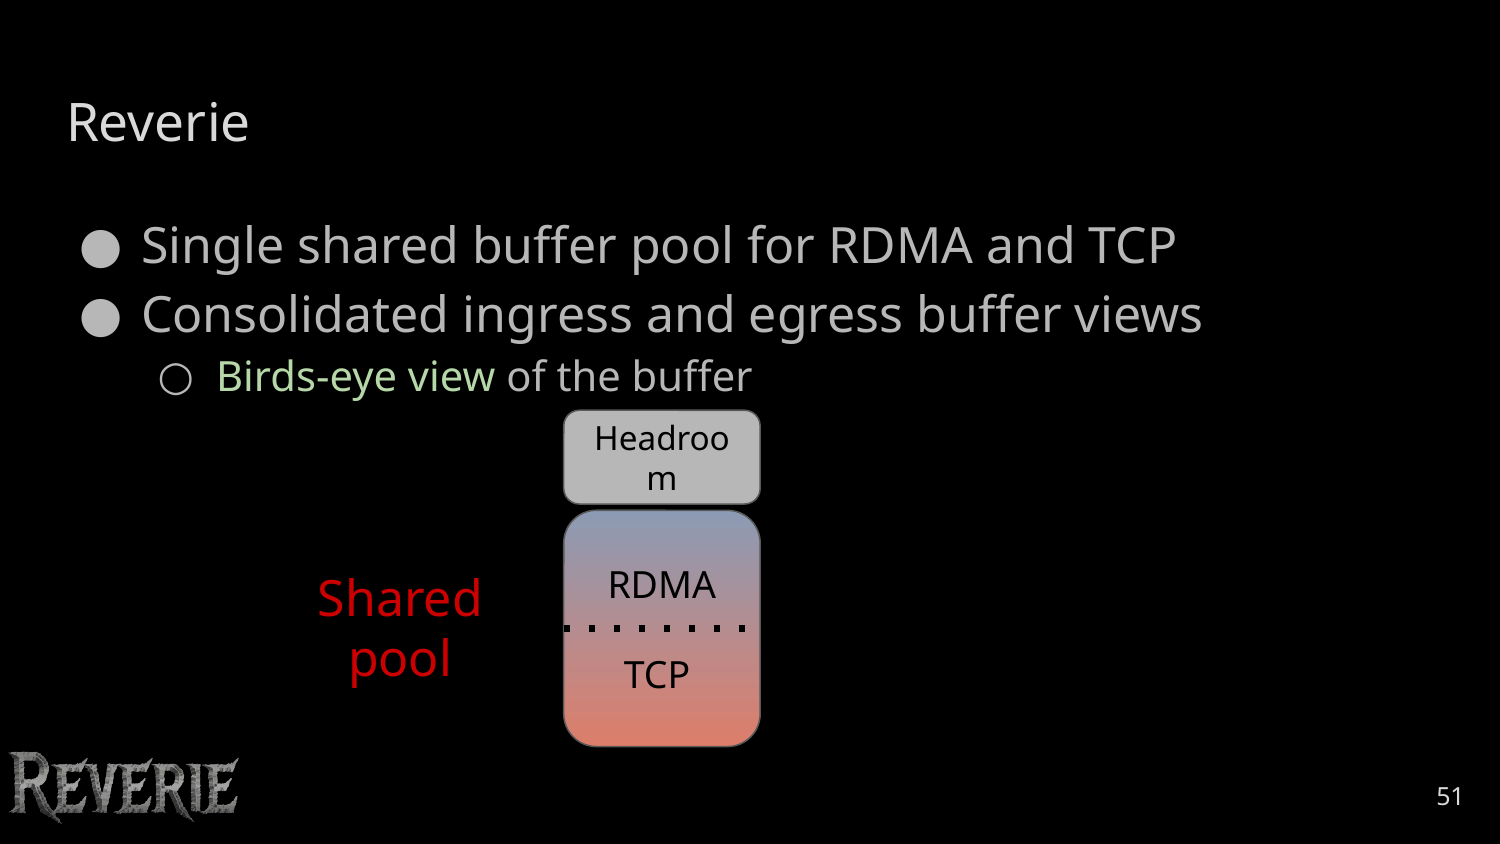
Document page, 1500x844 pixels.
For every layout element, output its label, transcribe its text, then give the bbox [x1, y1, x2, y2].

text_box Headroom [563, 410, 761, 505]
text_box Shared pool [246, 579, 555, 674]
list Single shared buffer pool for RDMA and TCP Consolidated ingress and egress buffer views Birds-eye view of the buffer [51, 189, 1449, 750]
text_box RDMA TCP [563, 510, 761, 628]
text_box RDMA TCP [563, 634, 761, 747]
slide_number ‹#› [1389, 764, 1480, 830]
title Reverie [51, 72, 1449, 167]
picture [0, 725, 246, 844]
